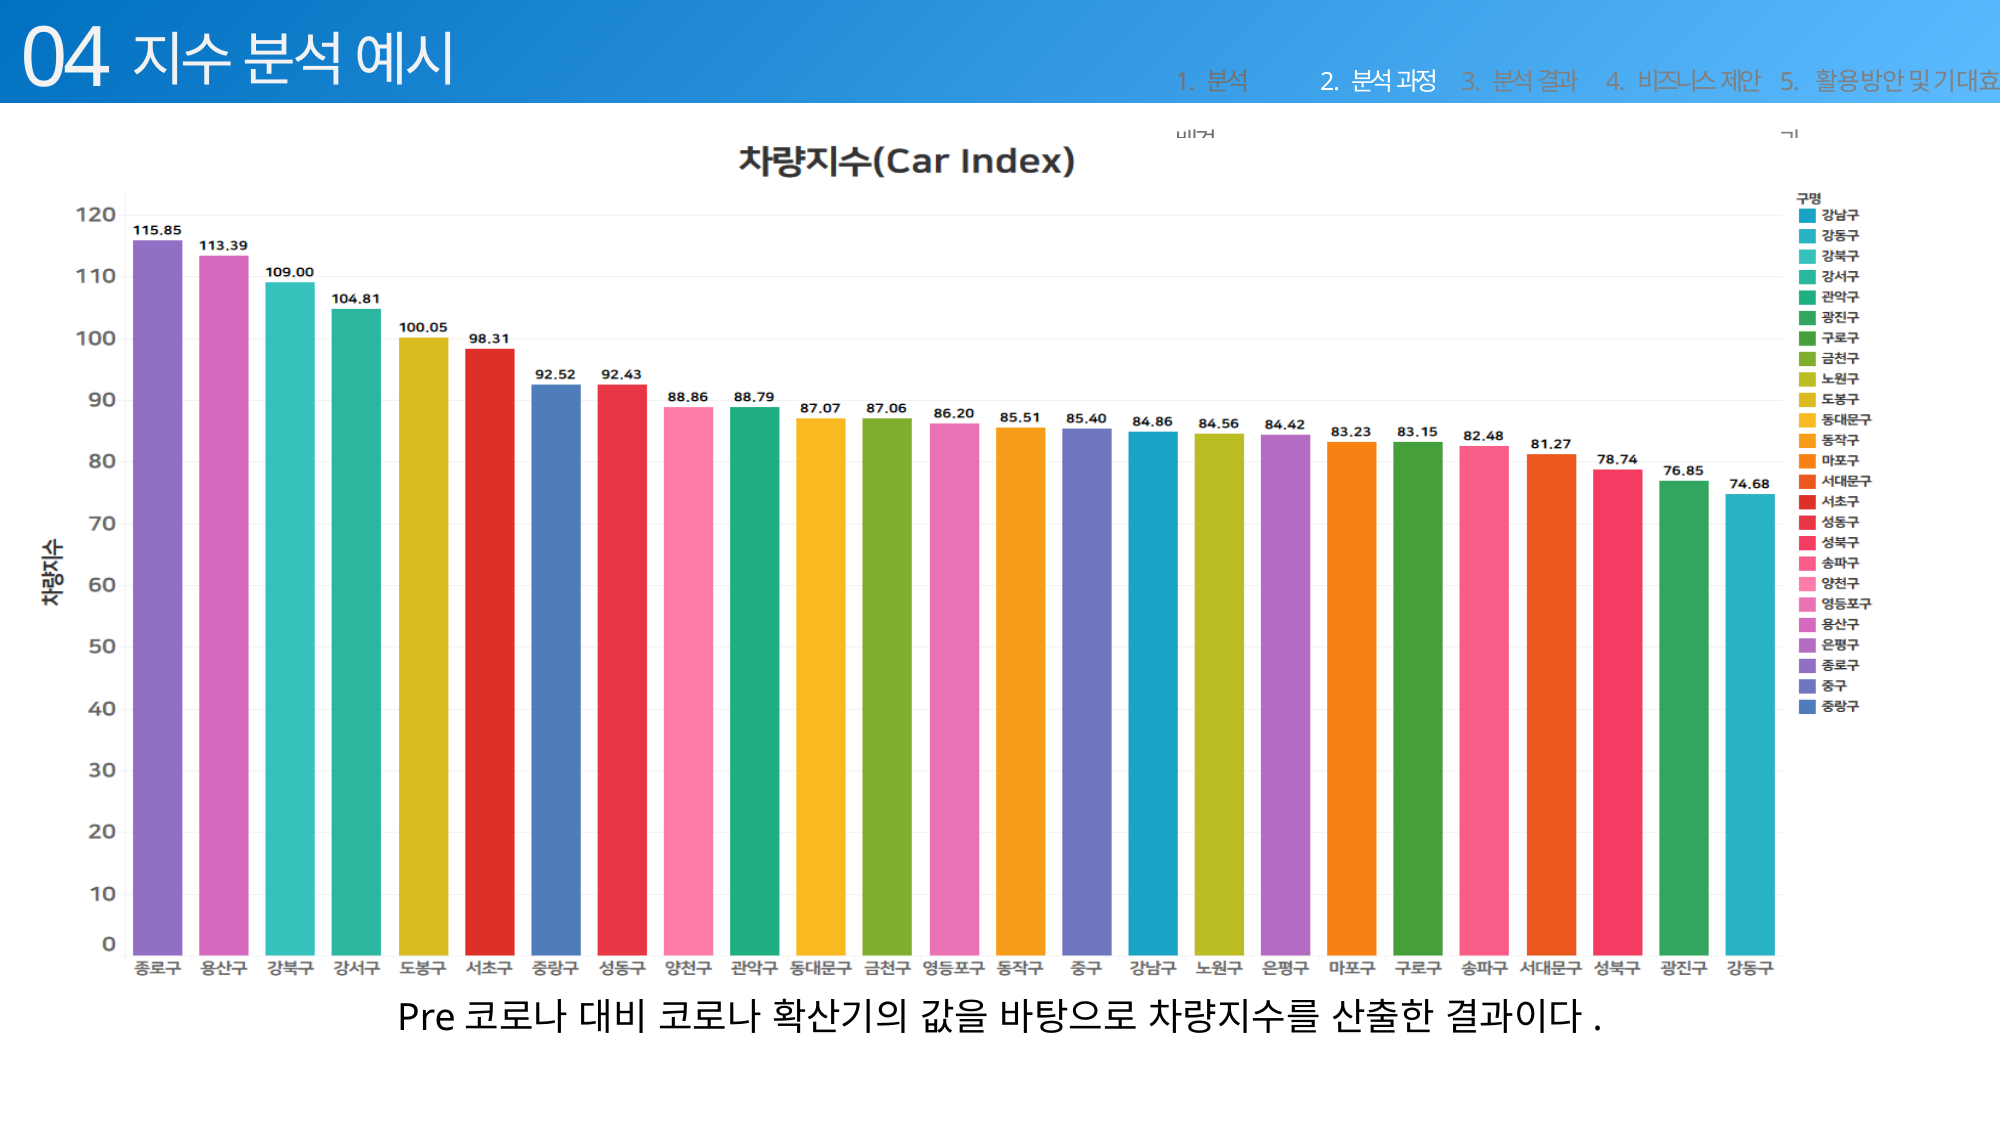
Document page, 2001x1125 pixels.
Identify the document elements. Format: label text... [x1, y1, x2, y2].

text_box [0, 0, 2000, 103]
picture [32, 138, 1964, 977]
text_box 2 . 분석 과정 [1305, 28, 1446, 138]
text_box 04 [12, 3, 138, 104]
text_box 1 . 분석 배경 [1160, 28, 1298, 138]
text_box 지수 분석 예시 [138, 21, 570, 92]
text_box 5 . 활 용 방 안 및 기 대 효 과 [1765, 28, 2000, 307]
text_box 4 . 비즈니스 제안 [1591, 28, 1765, 138]
text_box Pre코로나 대비 코로나 확산기의 값을 바탕으로 차량지수를 산출한 결과이다. [382, 986, 1618, 1046]
text_box 3 . 분석 결과 [1446, 28, 1591, 138]
